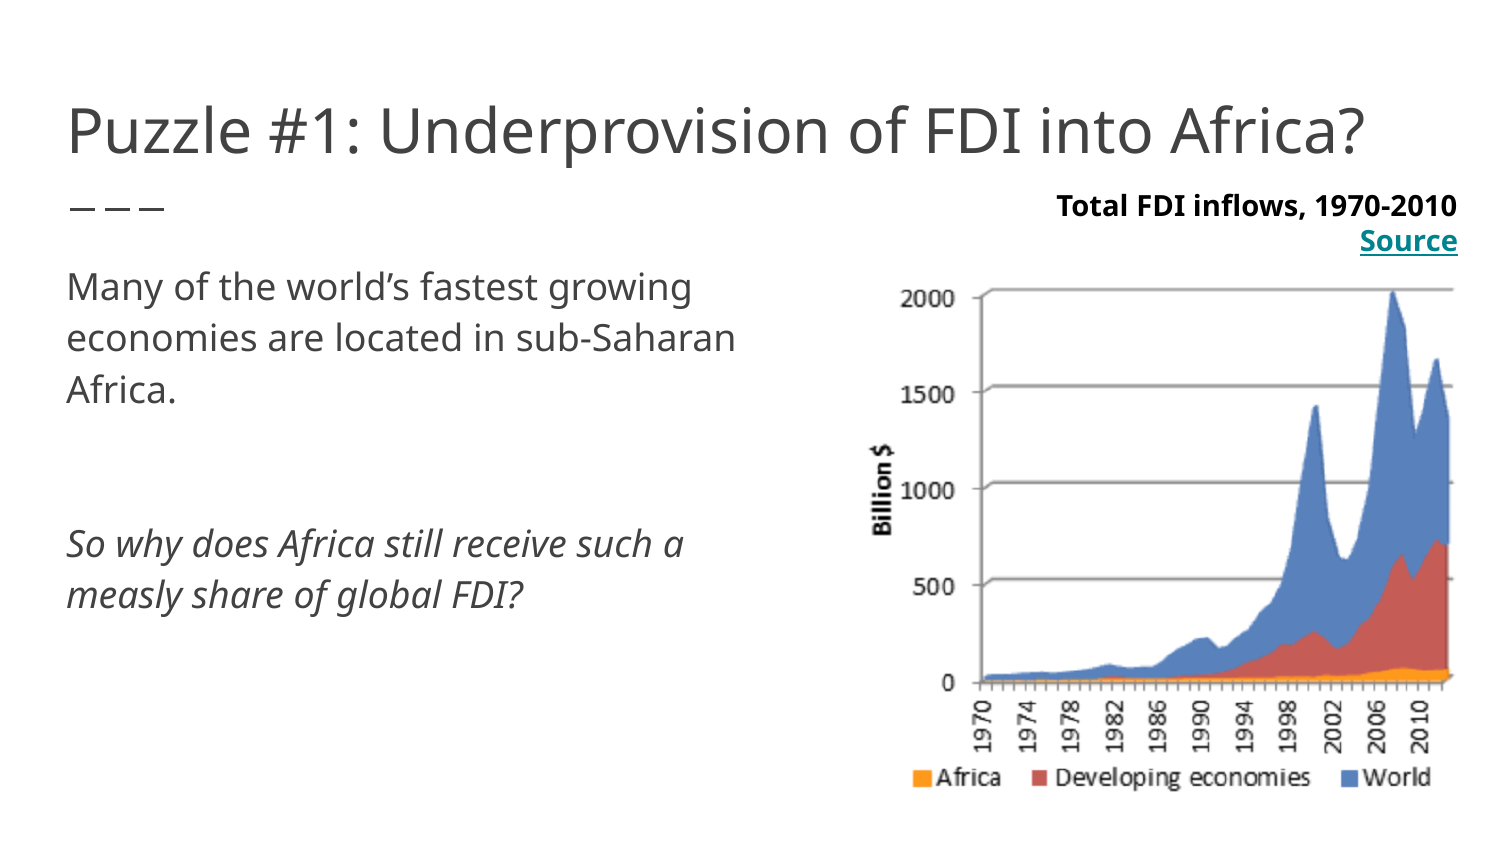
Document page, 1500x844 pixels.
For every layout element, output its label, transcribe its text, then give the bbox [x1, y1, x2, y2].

text_box Total FDI inflows, 1970-2010 Source [921, 172, 1473, 258]
picture [845, 258, 1474, 820]
list Many of the world’s fastest growing economies are located in sub-Saharan Africa. So why does Africa still receive such a measly share of global FDI? [51, 240, 813, 750]
title Puzzle #1: Underprovision of FDI into Africa? [51, 61, 1449, 182]
